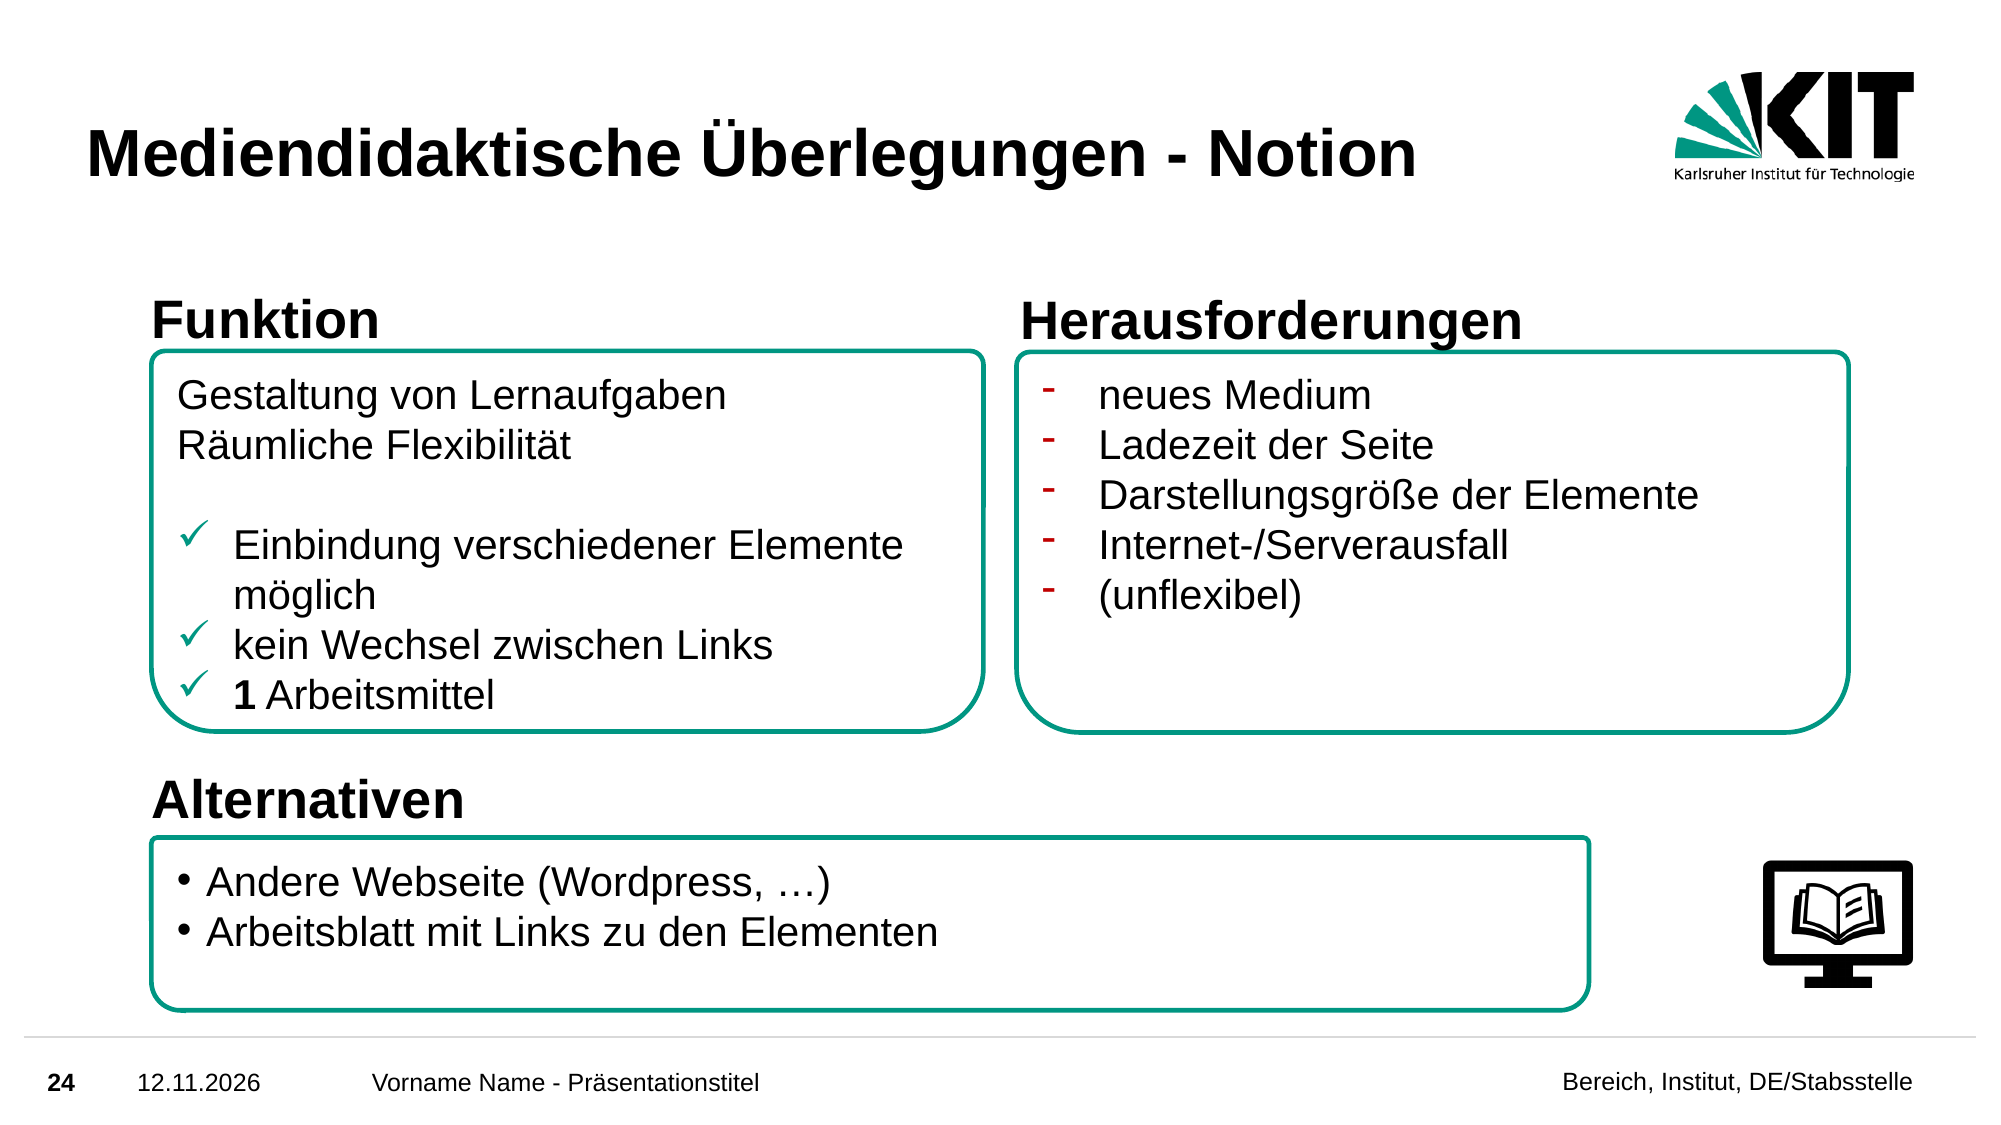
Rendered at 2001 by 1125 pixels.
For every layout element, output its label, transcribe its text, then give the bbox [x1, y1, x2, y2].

text_box [150, 836, 1591, 1012]
text_box Andere Webseite (Wordpress, …) Arbeitsblatt mit Links zu den Elementen [162, 847, 1470, 962]
text_box [1015, 350, 1850, 734]
text_box neues Medium Ladezeit der Seite Darstellungsgröße der Elemente Internet-/Serverausfall (unflexibel) [1027, 360, 1838, 626]
text_box Gestaltung von Lernaufgaben Räumliche Flexibilität Einbindung verschiedener Elemente möglich kein Wechsel zwischen Links 1 Arbeitsmittel [162, 360, 967, 776]
title Mediendidaktische Überlegungen - Notion [86, 64, 1589, 191]
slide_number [137, 1038, 362, 1125]
text_box Alternativen [137, 756, 490, 837]
text_box Funktion [137, 276, 490, 357]
picture [1675, 72, 1914, 182]
text_box Herausforderungen [1005, 277, 1545, 358]
slide_number 24 [47, 1038, 119, 1125]
text_box [150, 349, 985, 713]
picture [1748, 834, 1928, 1014]
